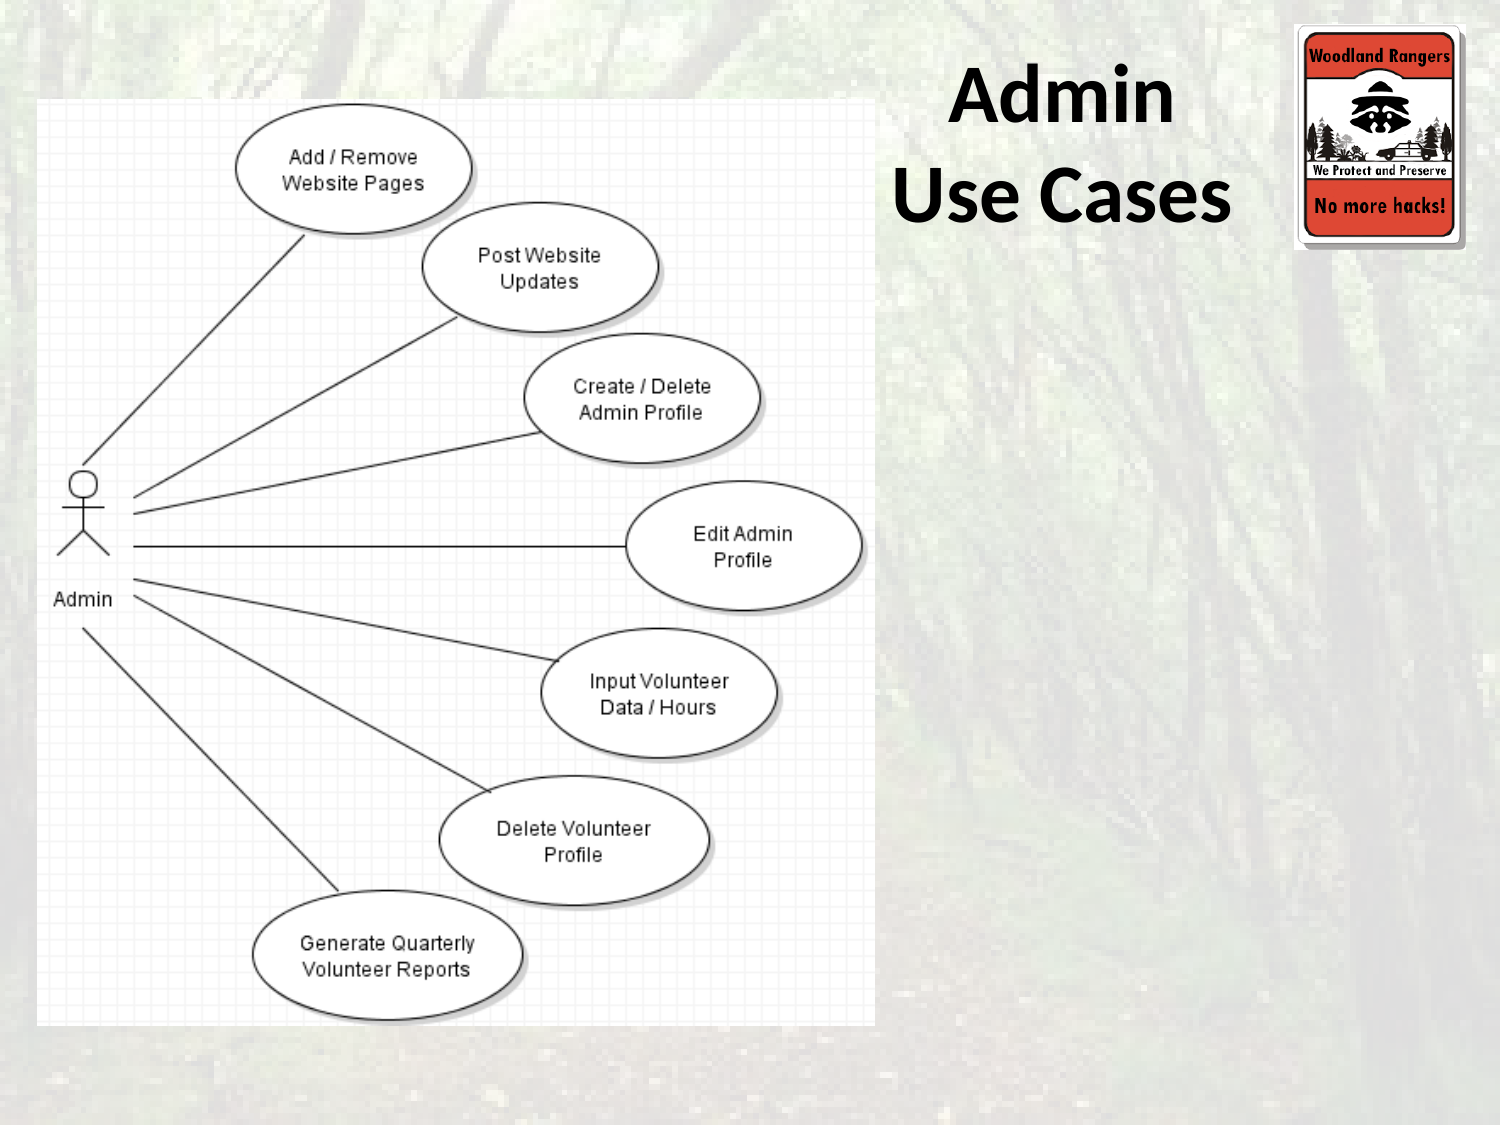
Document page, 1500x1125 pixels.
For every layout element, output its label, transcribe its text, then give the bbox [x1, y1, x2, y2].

title Admin Use Cases [862, 45, 1263, 233]
picture [37, 99, 876, 1026]
picture [1294, 24, 1466, 250]
